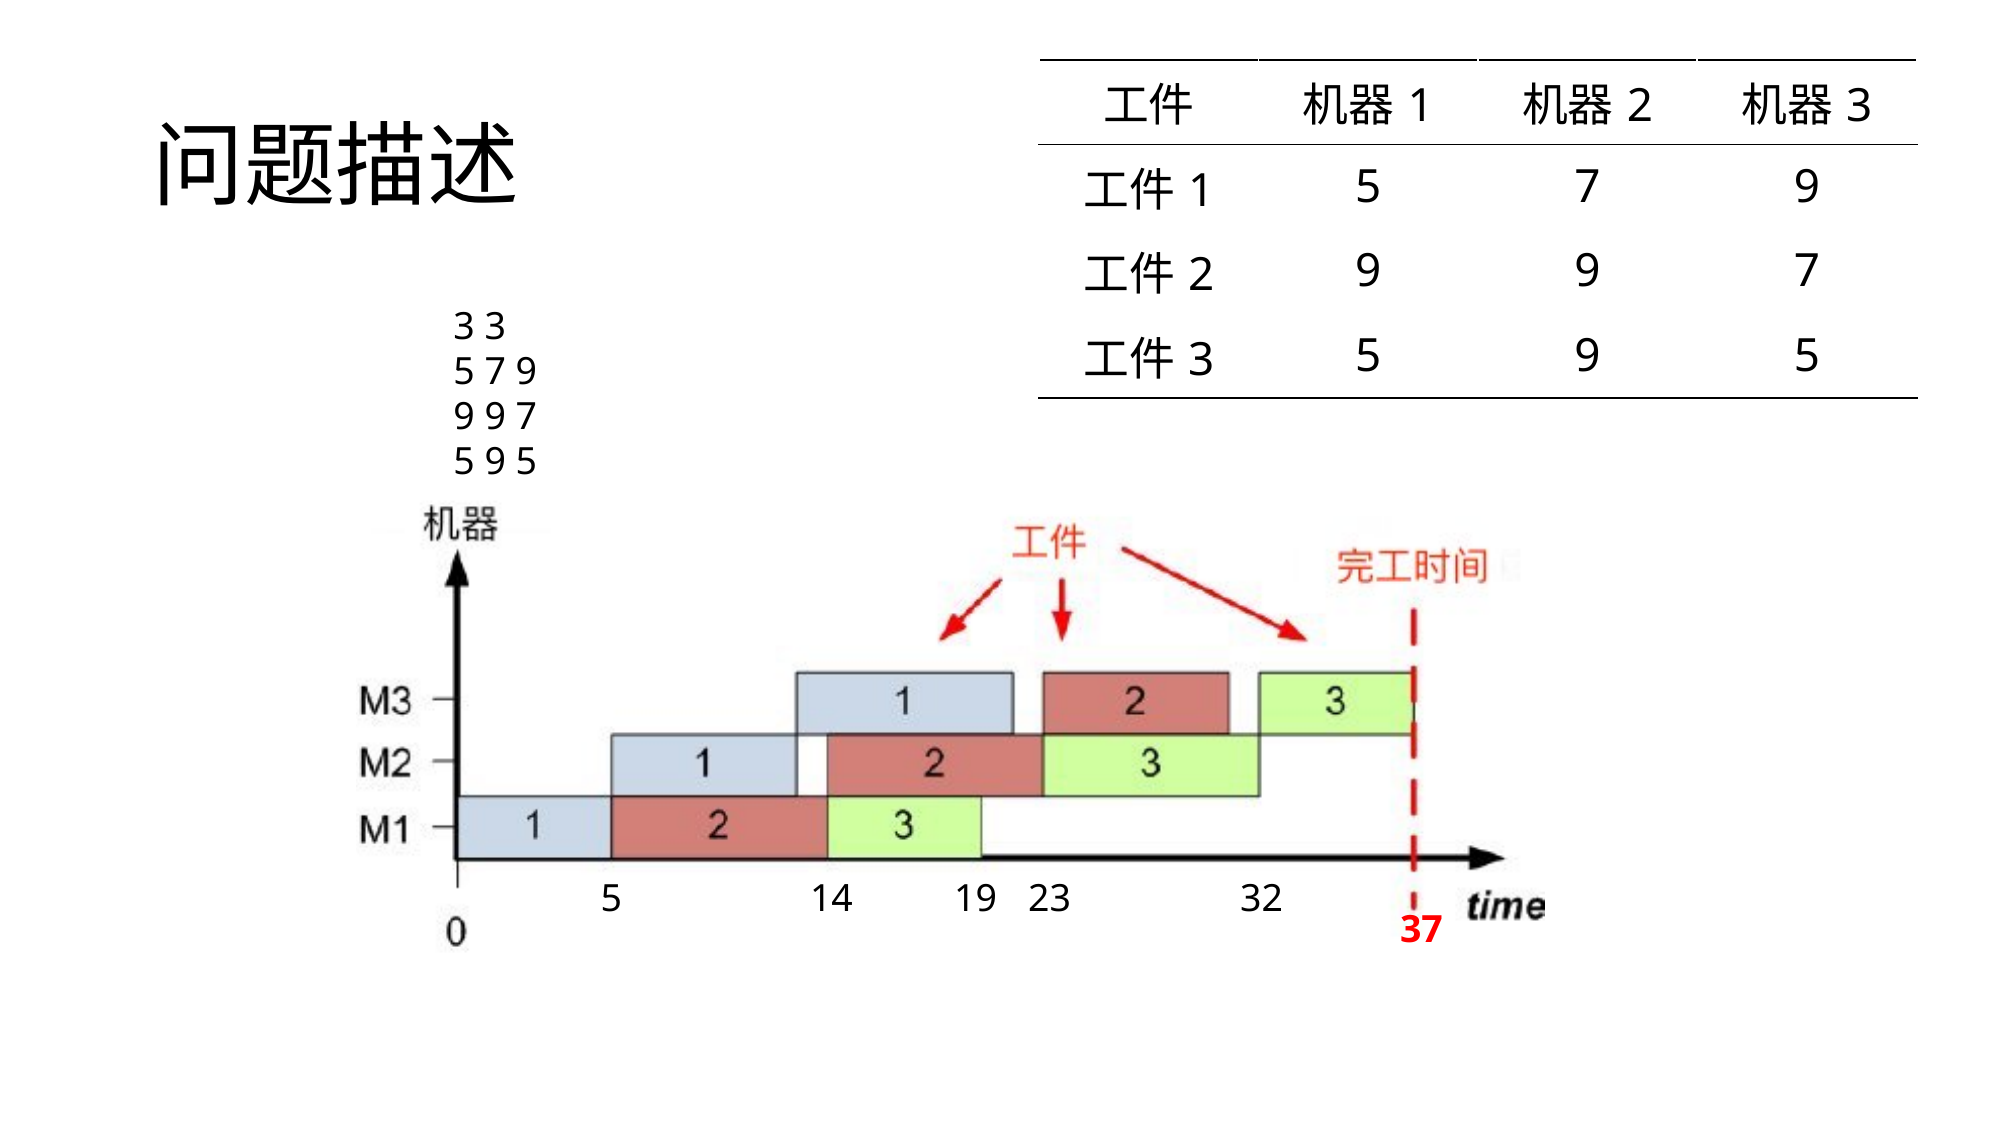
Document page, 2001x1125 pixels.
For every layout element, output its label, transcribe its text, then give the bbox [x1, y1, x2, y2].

table_cell 工件1 [1040, 145, 1258, 228]
table_cell 9 [1479, 230, 1696, 313]
table_cell 7 [1698, 230, 1916, 313]
table_header 工件 [1040, 61, 1258, 144]
table_header 机器3 [1698, 61, 1916, 144]
table_cell 工件3 [1040, 314, 1258, 397]
picture [356, 485, 1545, 955]
table_cell 5 [1259, 314, 1477, 397]
title 问题描述 [137, 59, 1038, 278]
table_cell 工件2 [1040, 230, 1258, 313]
table_cell 9 [1698, 145, 1916, 228]
text_box 3 3 5 7 9 9 9 7 5 9 5 [438, 295, 1040, 485]
table_header 机器2 [1479, 61, 1696, 144]
table_cell 7 [1479, 145, 1696, 228]
table_header 机器1 [1259, 61, 1477, 144]
table_cell 9 [1259, 230, 1477, 313]
table_cell 9 [1479, 314, 1696, 397]
table_cell 5 [1698, 314, 1916, 397]
table_cell 5 [1259, 145, 1477, 228]
